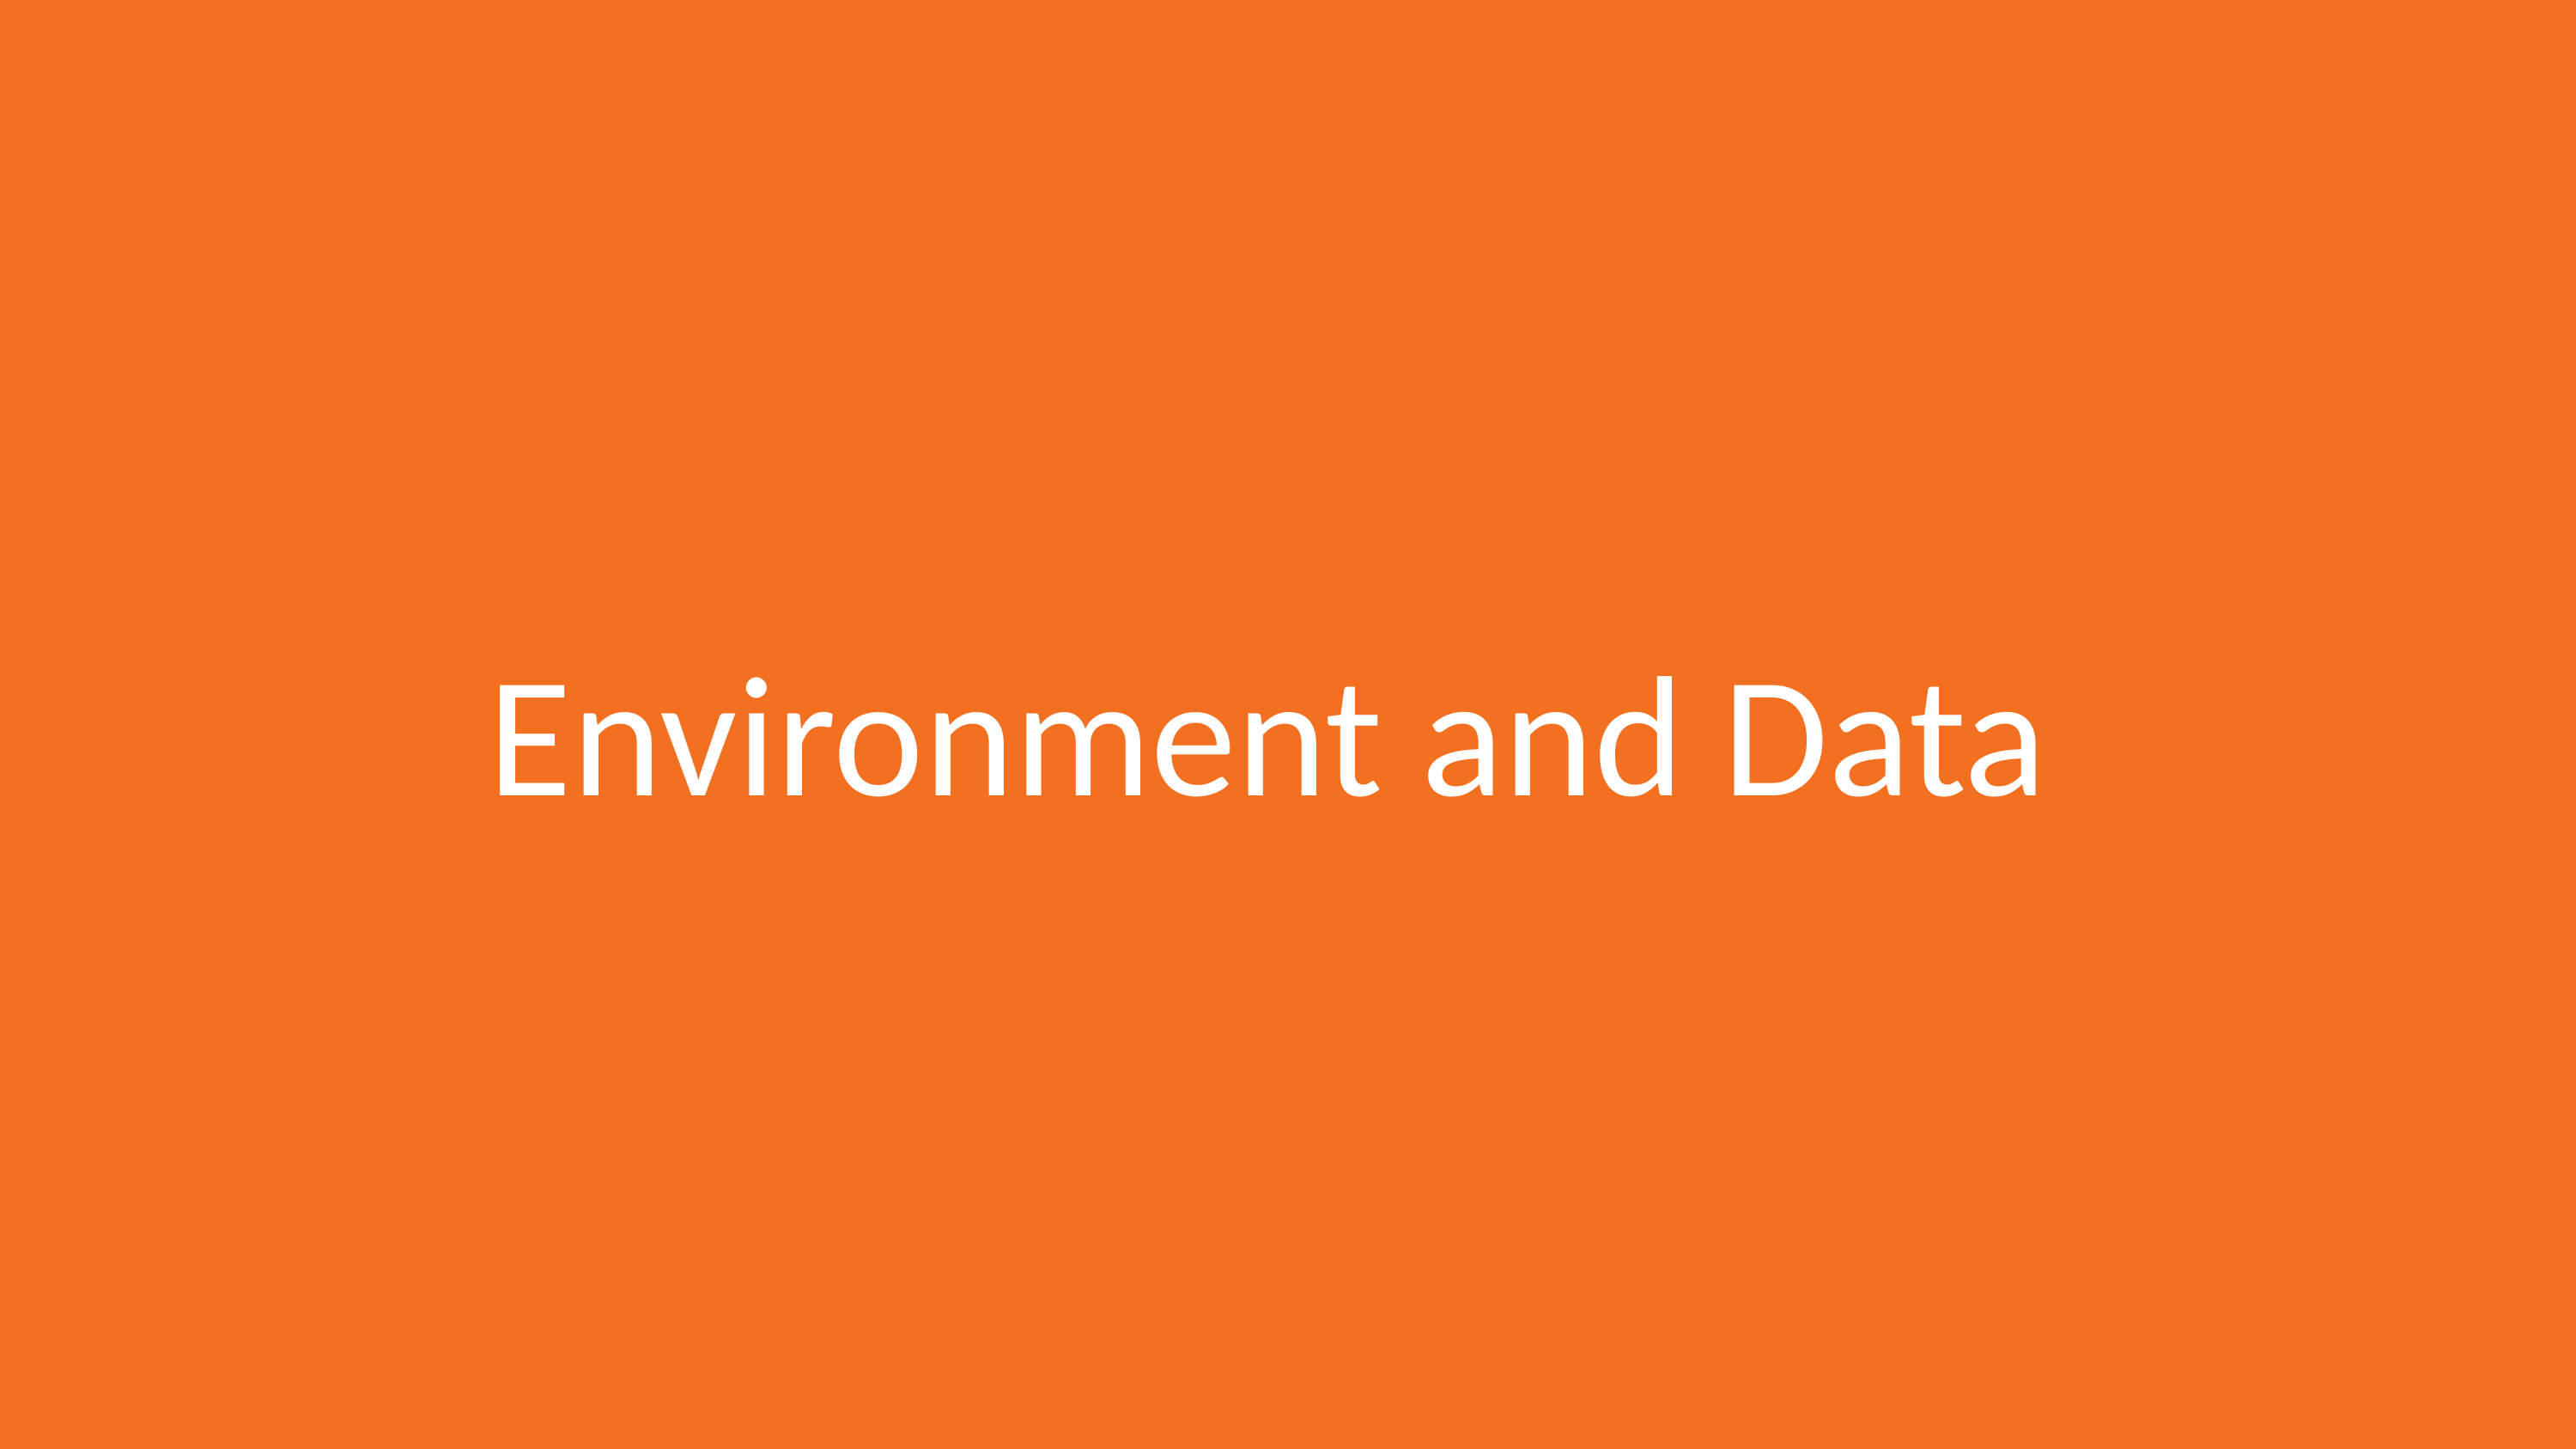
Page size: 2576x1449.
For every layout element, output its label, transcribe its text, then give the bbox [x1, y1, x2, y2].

title Environment and Data [109, 593, 2427, 856]
